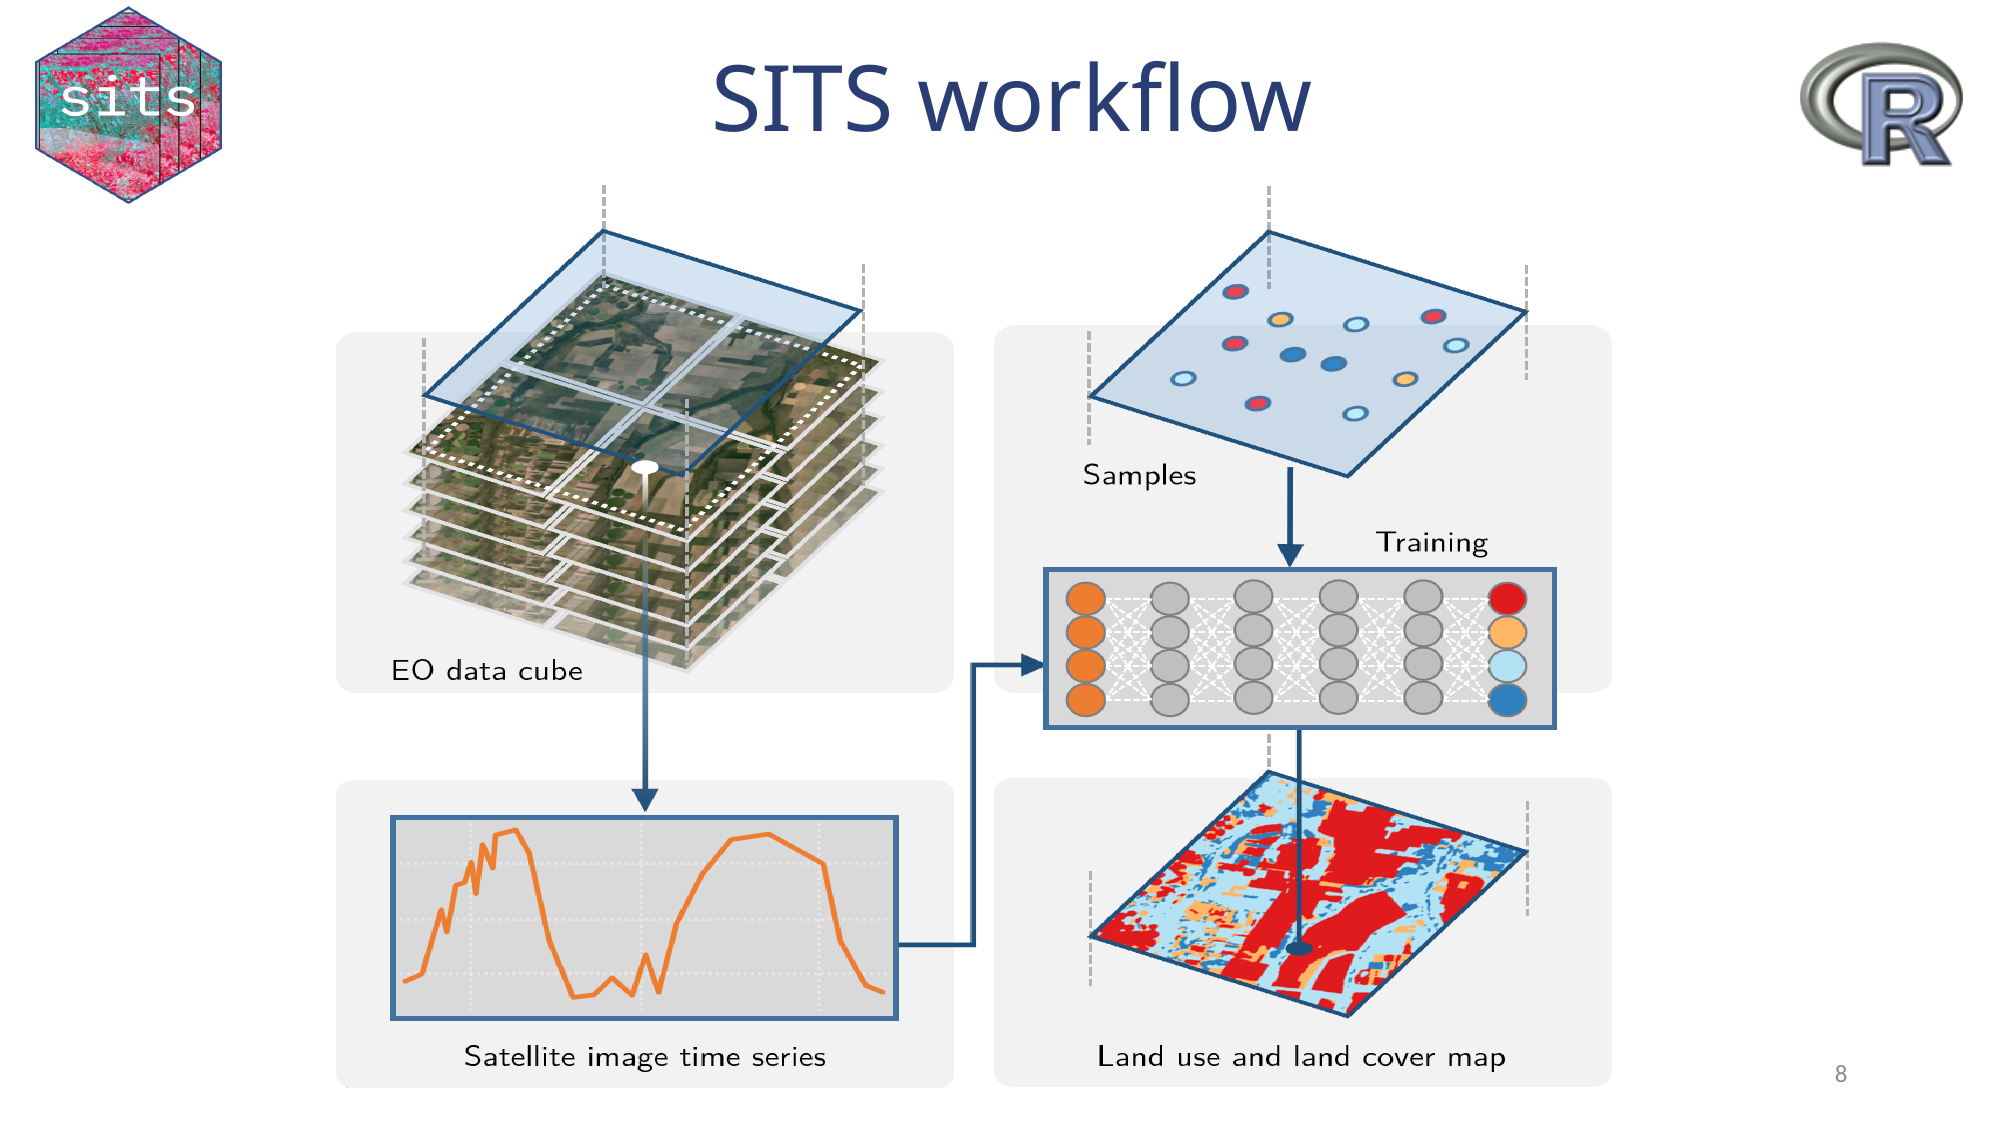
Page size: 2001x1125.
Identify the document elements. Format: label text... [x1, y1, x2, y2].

title SITS workflow [191, 0, 1809, 204]
picture [336, 185, 1614, 1088]
picture [1800, 23, 1963, 186]
slide_number 8 [1412, 1042, 1863, 1103]
picture [22, 6, 234, 204]
